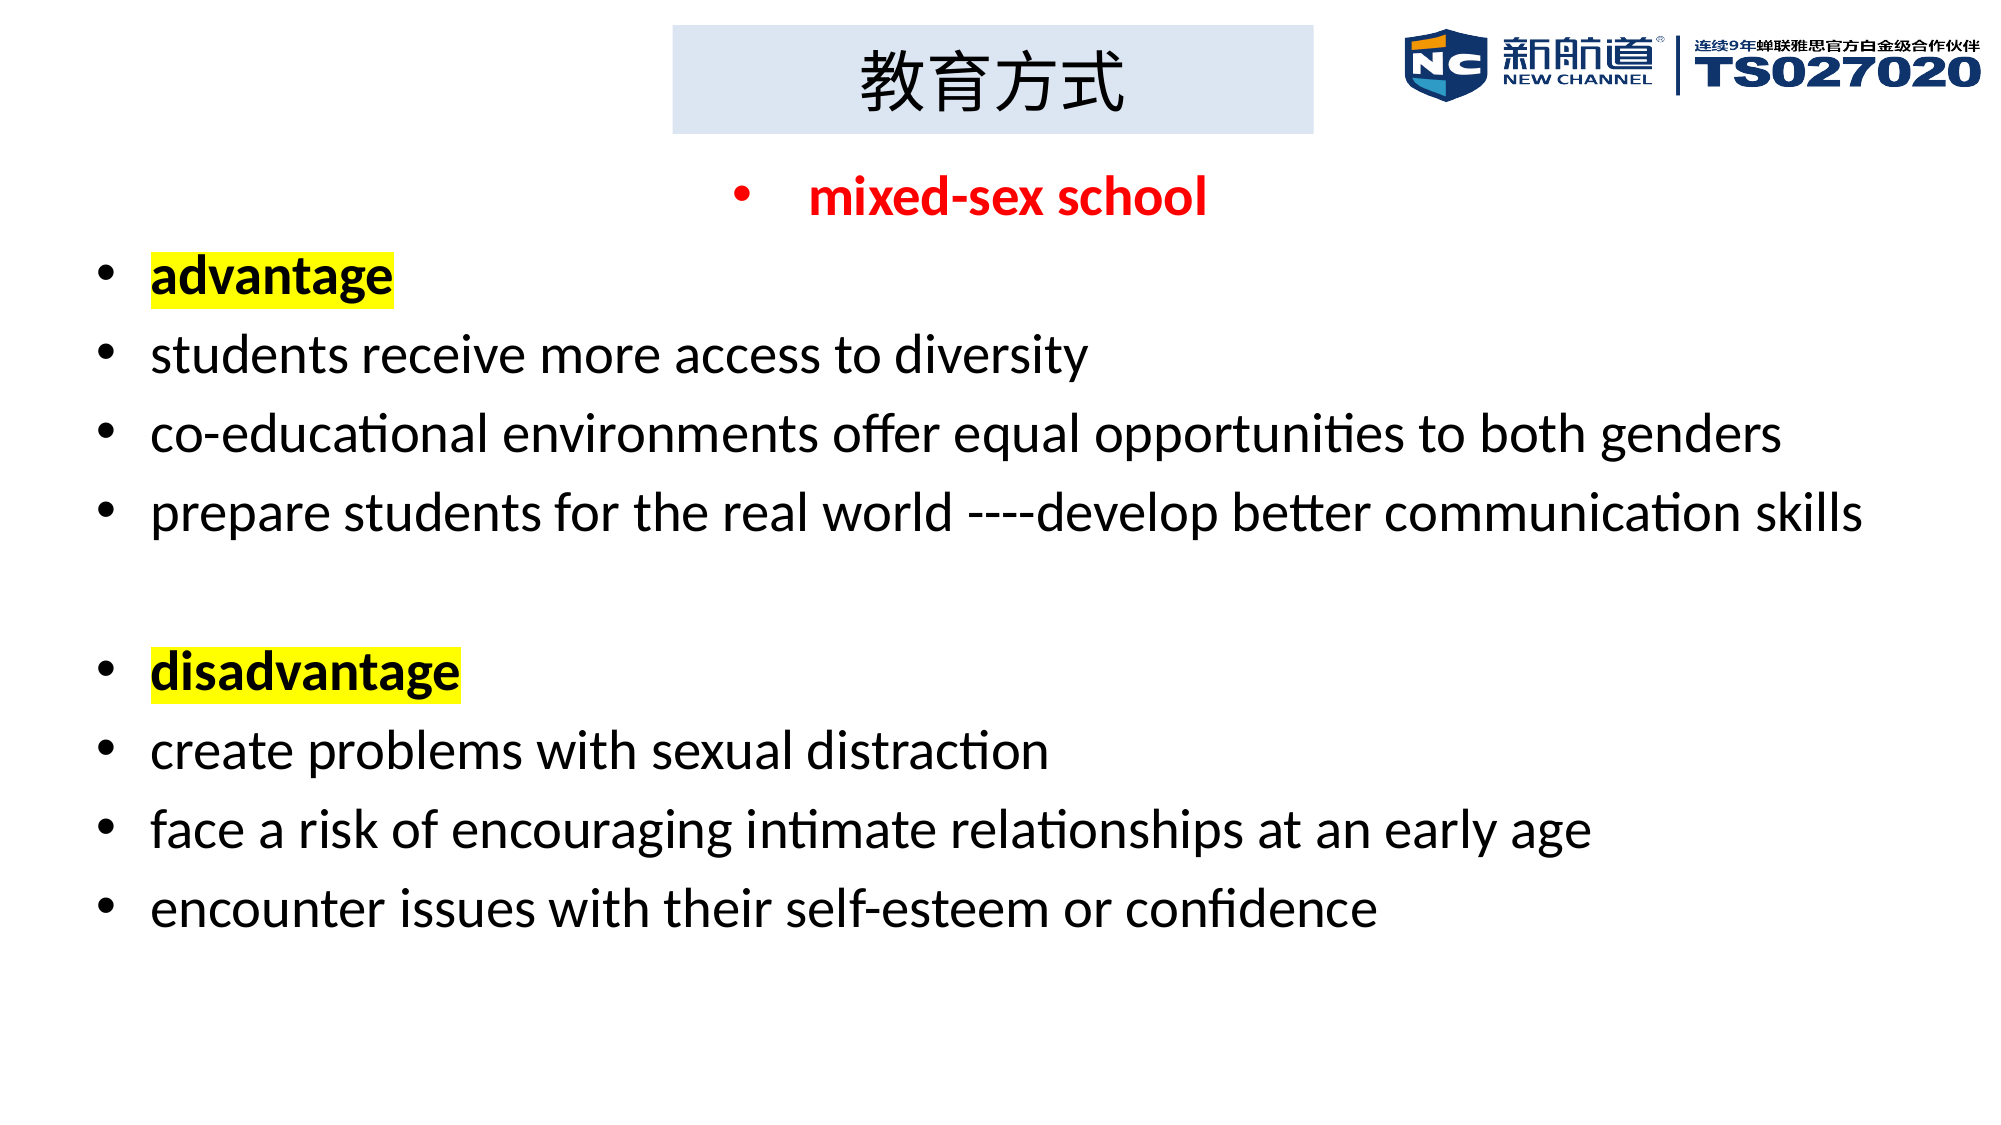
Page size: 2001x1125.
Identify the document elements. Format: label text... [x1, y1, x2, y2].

list mixed-sex school advantage students receive more access to diversity co-educational environments offer equal opportunities to both genders prepare students for the real world ----develop better communication skills disadvantage create problems with sexual distraction face a risk of encouraging intimate relationships at an early age encounter issues with their self-esteem or confidence [80, 151, 1881, 998]
title 教育方式 [672, 25, 1314, 134]
picture [1394, 14, 1986, 117]
